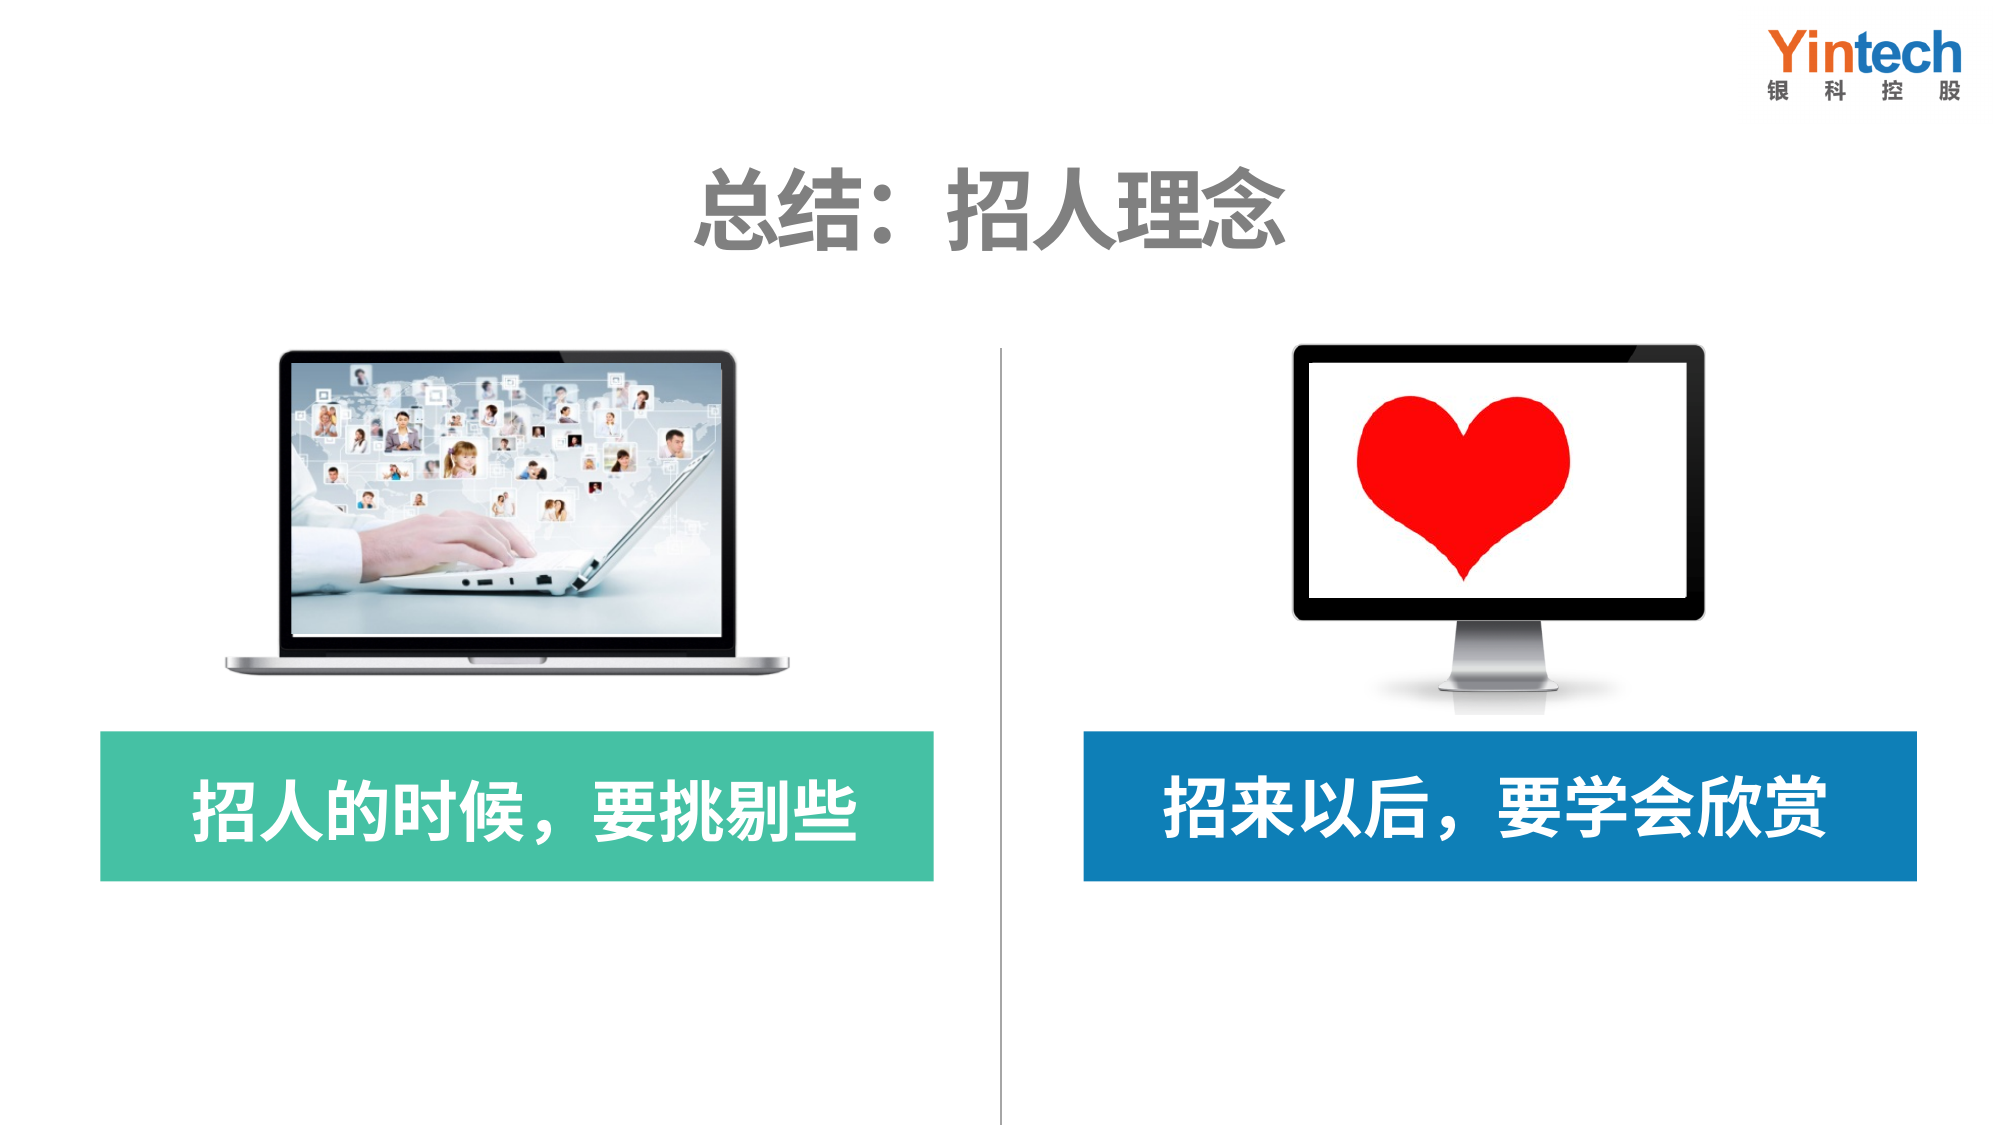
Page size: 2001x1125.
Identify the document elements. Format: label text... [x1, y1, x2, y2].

text_box [1082, 729, 1919, 883]
picture [1738, 6, 1993, 124]
text_box 总结：招人理念 [315, 149, 1666, 267]
text_box [98, 729, 936, 883]
text_box 招人的时候，要挑剔些 [116, 764, 934, 855]
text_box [1280, 319, 1718, 715]
text_box 招来以后，要学会欣赏 [1083, 760, 1910, 851]
picture [199, 322, 823, 699]
